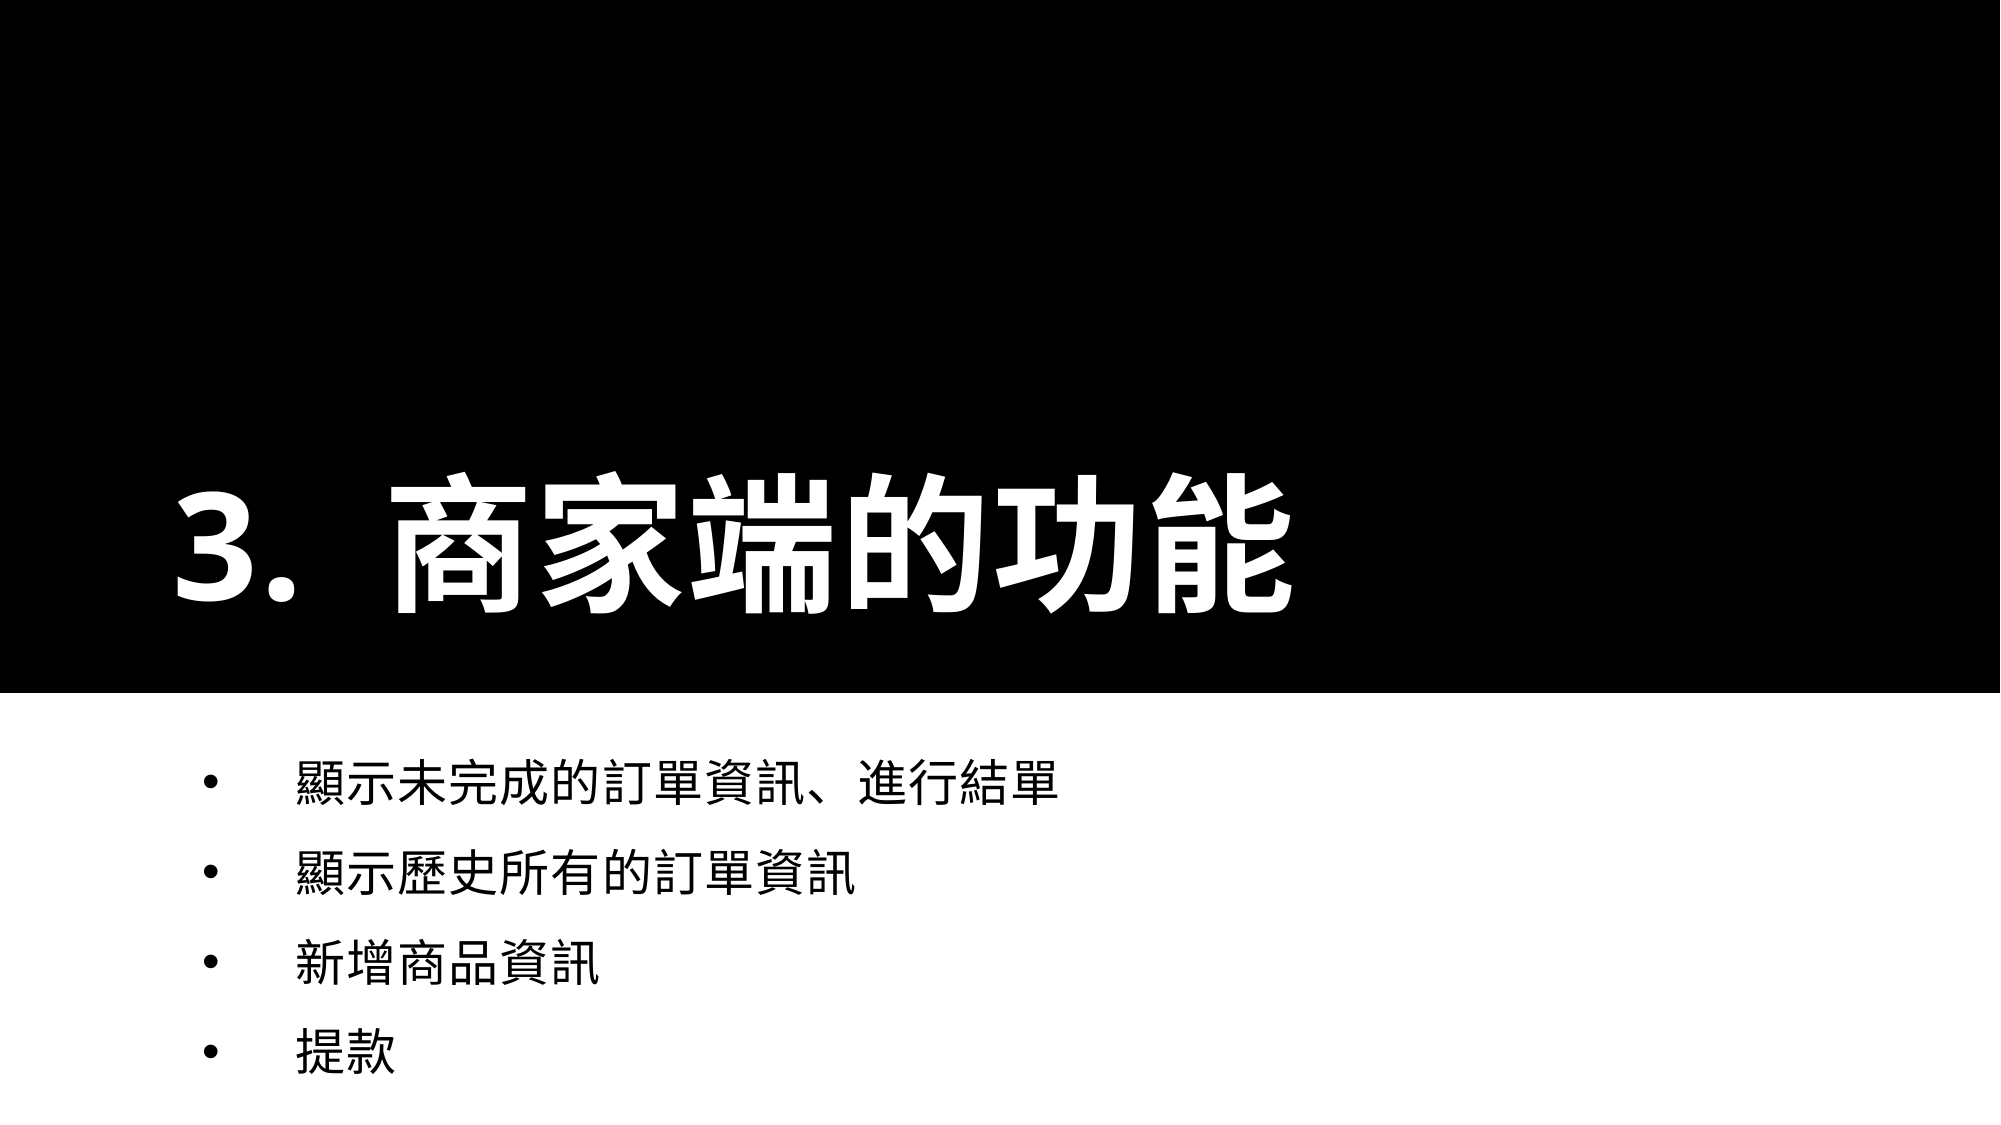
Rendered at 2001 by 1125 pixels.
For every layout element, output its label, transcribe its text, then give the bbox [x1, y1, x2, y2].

list 顯示未完成的訂單資訊、進行結單 顯示歷史所有的訂單資訊 新增商品資訊 提款 [187, 743, 1872, 1092]
title 3. 商家端的功能 [157, 126, 1842, 641]
